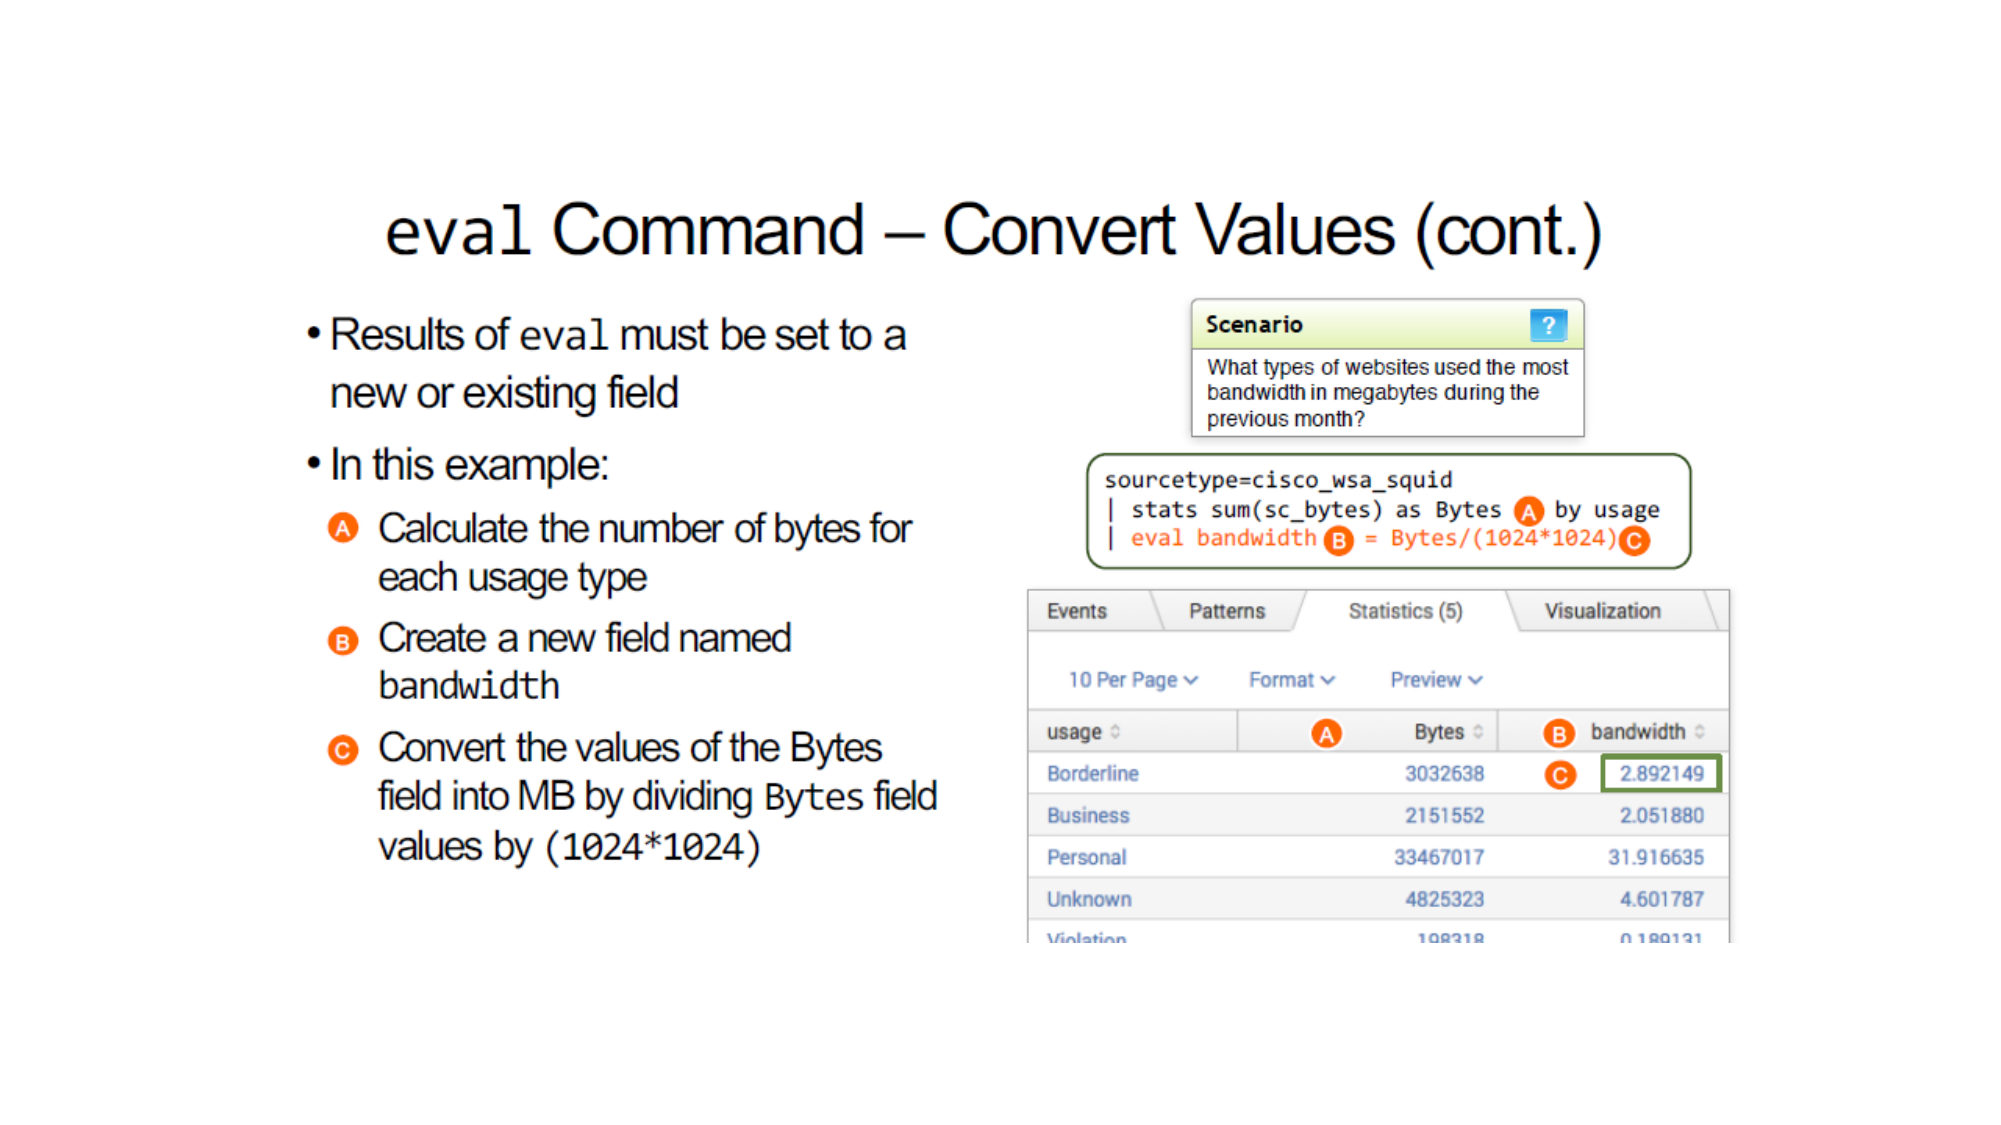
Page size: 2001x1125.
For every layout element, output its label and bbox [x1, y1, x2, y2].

picture [245, 181, 1754, 943]
